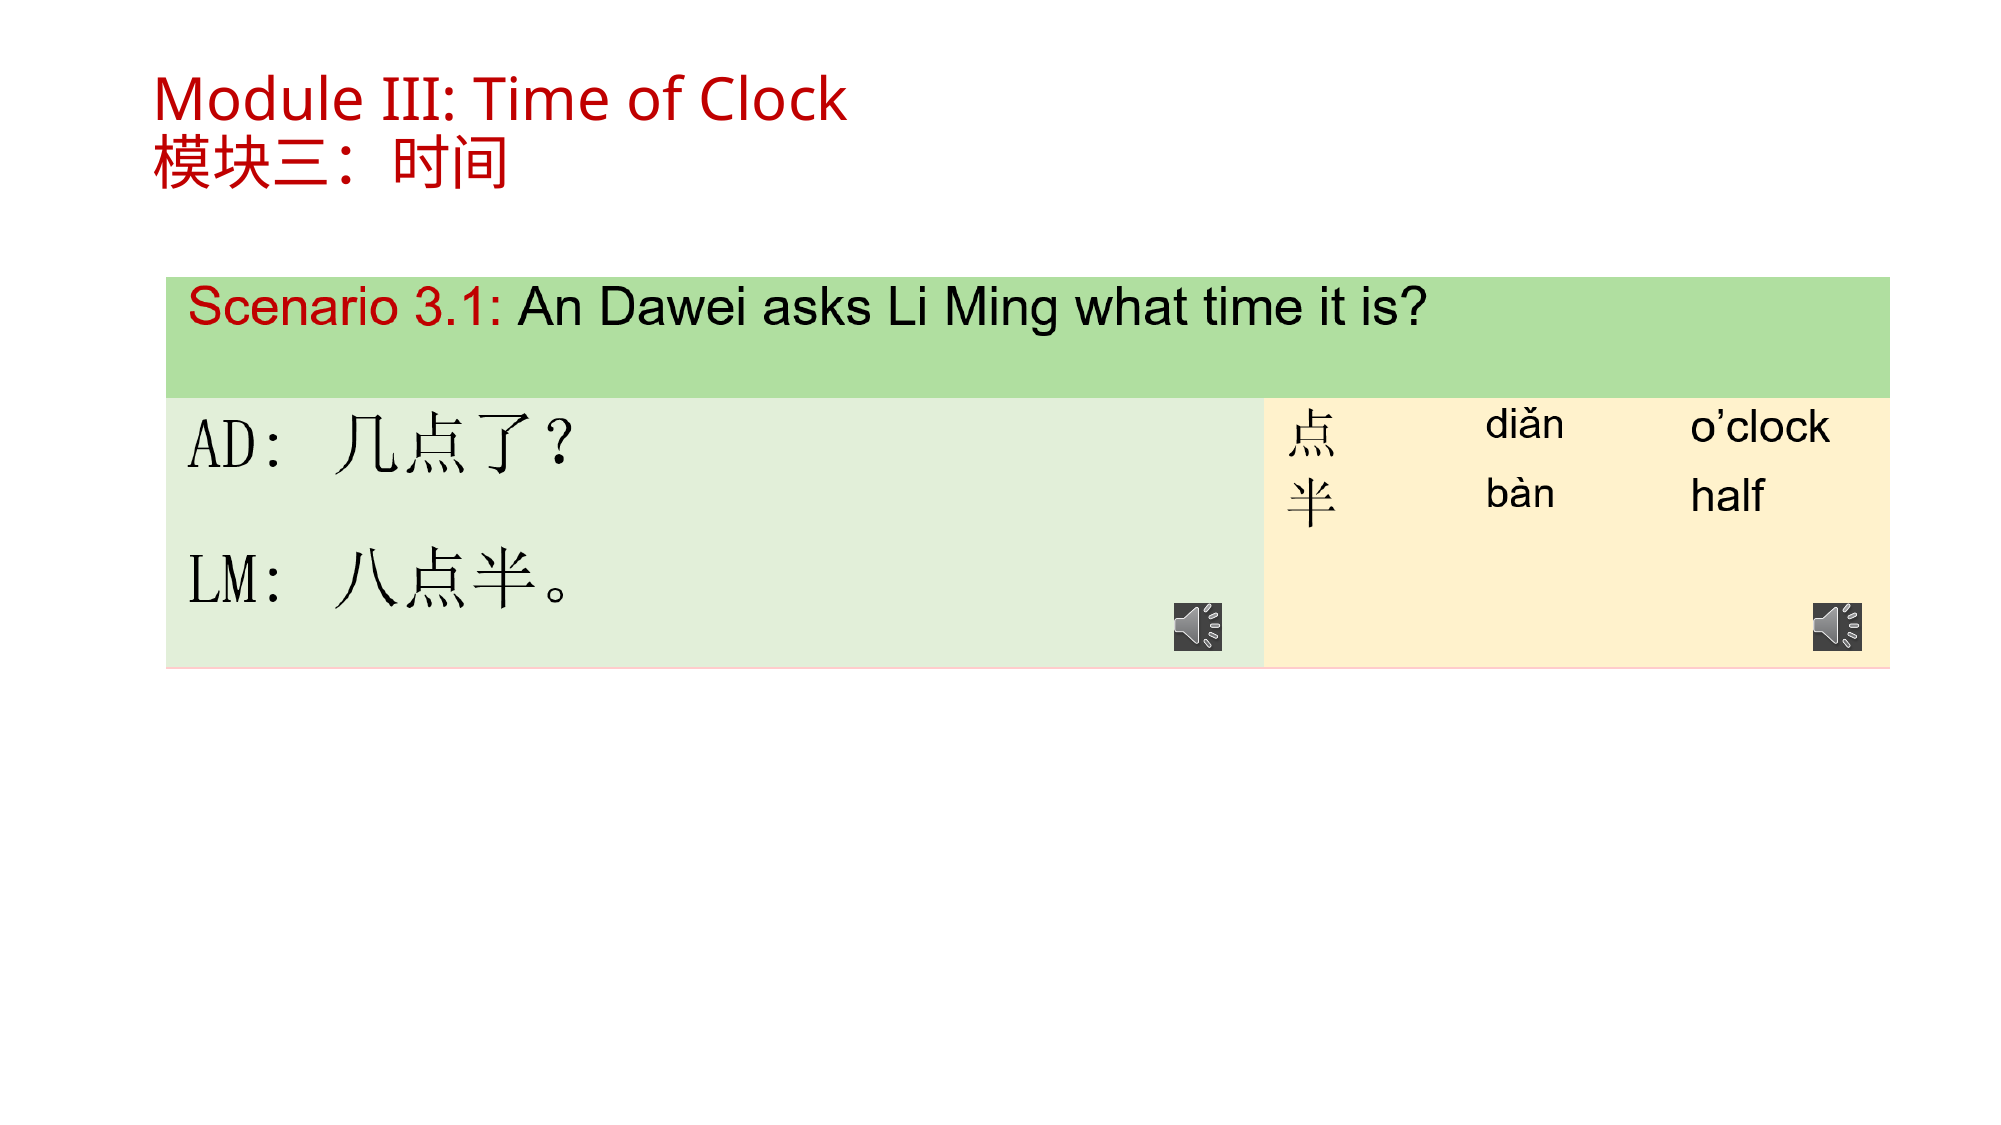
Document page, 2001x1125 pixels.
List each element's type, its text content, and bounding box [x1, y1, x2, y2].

picture [1812, 602, 1863, 653]
title Module III: Time of Clock 模块三：时间 [137, 59, 1863, 278]
picture [1173, 602, 1224, 653]
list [166, 277, 1892, 669]
